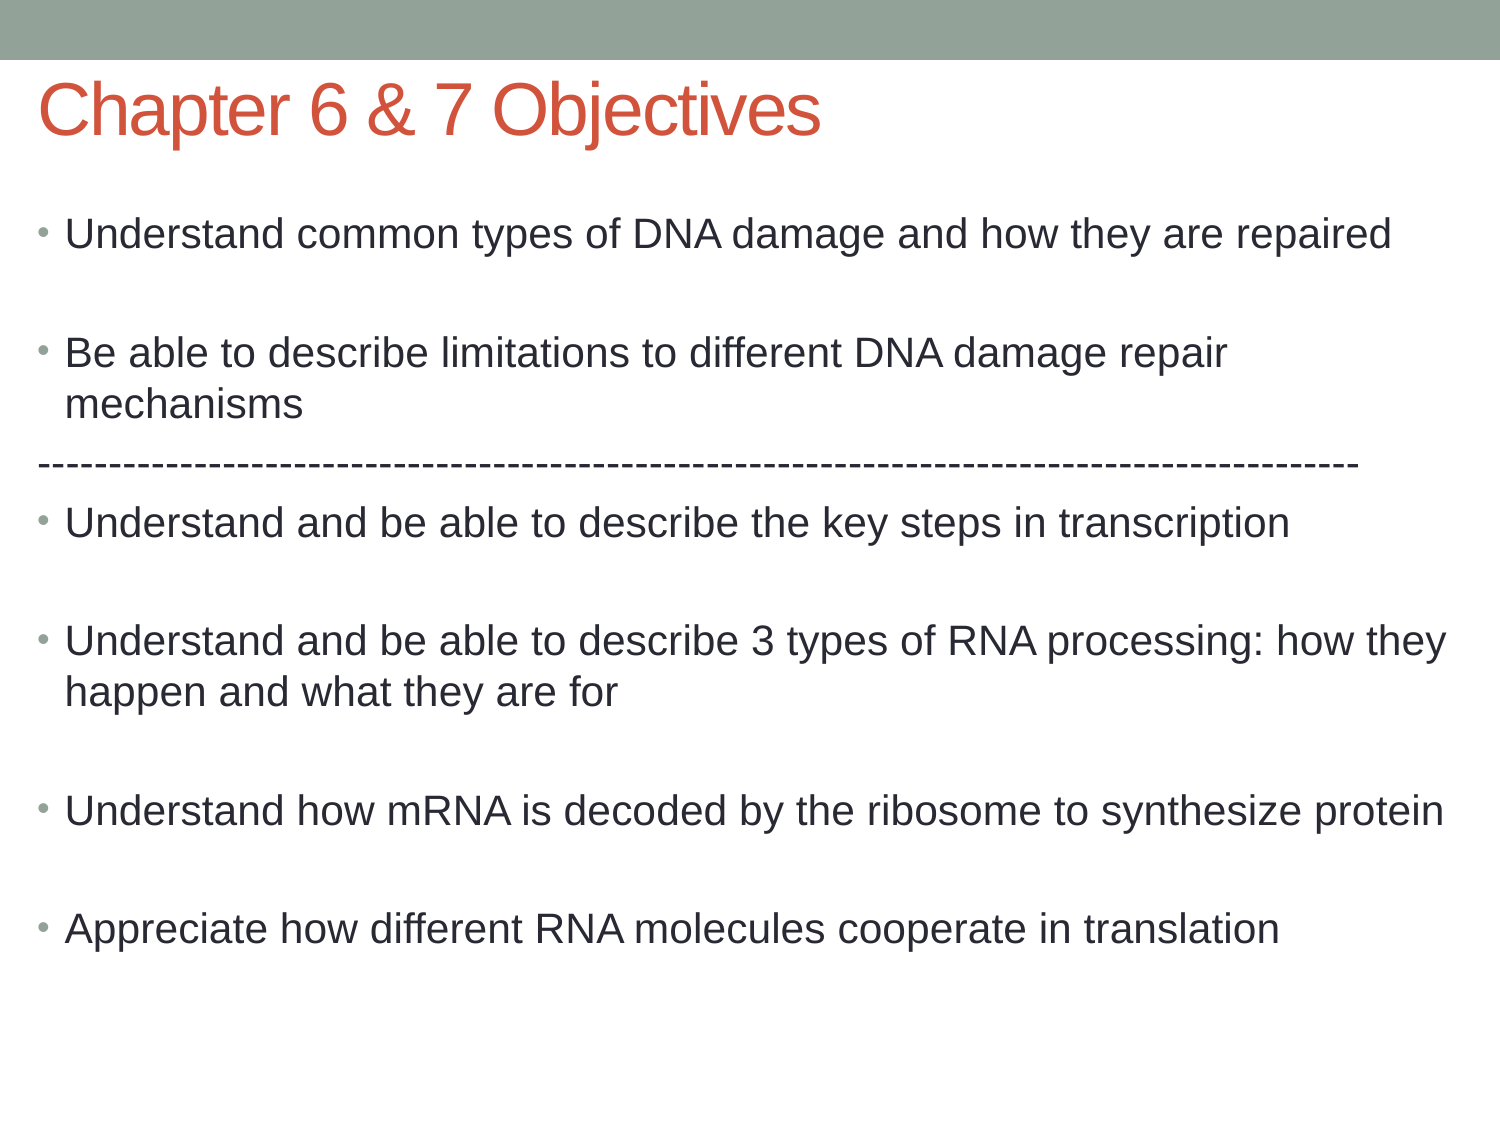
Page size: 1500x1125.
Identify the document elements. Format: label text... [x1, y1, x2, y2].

title Chapter 6 & 7 Objectives [22, 23, 1483, 187]
list Understand common types of DNA damage and how they are repaired Be able to describe limitations to different DNA damage repair mechanisms --------------------------------------------------------------------------------------------- Understand and be able to describe the key steps in transcription Understand and be able to describe 3 types of RNA processing: how they happen and what they are for Understand how mRNA is decoded by the ribosome to synthesize protein Appreciate how different RNA molecules cooperate in translation [22, 198, 1483, 999]
